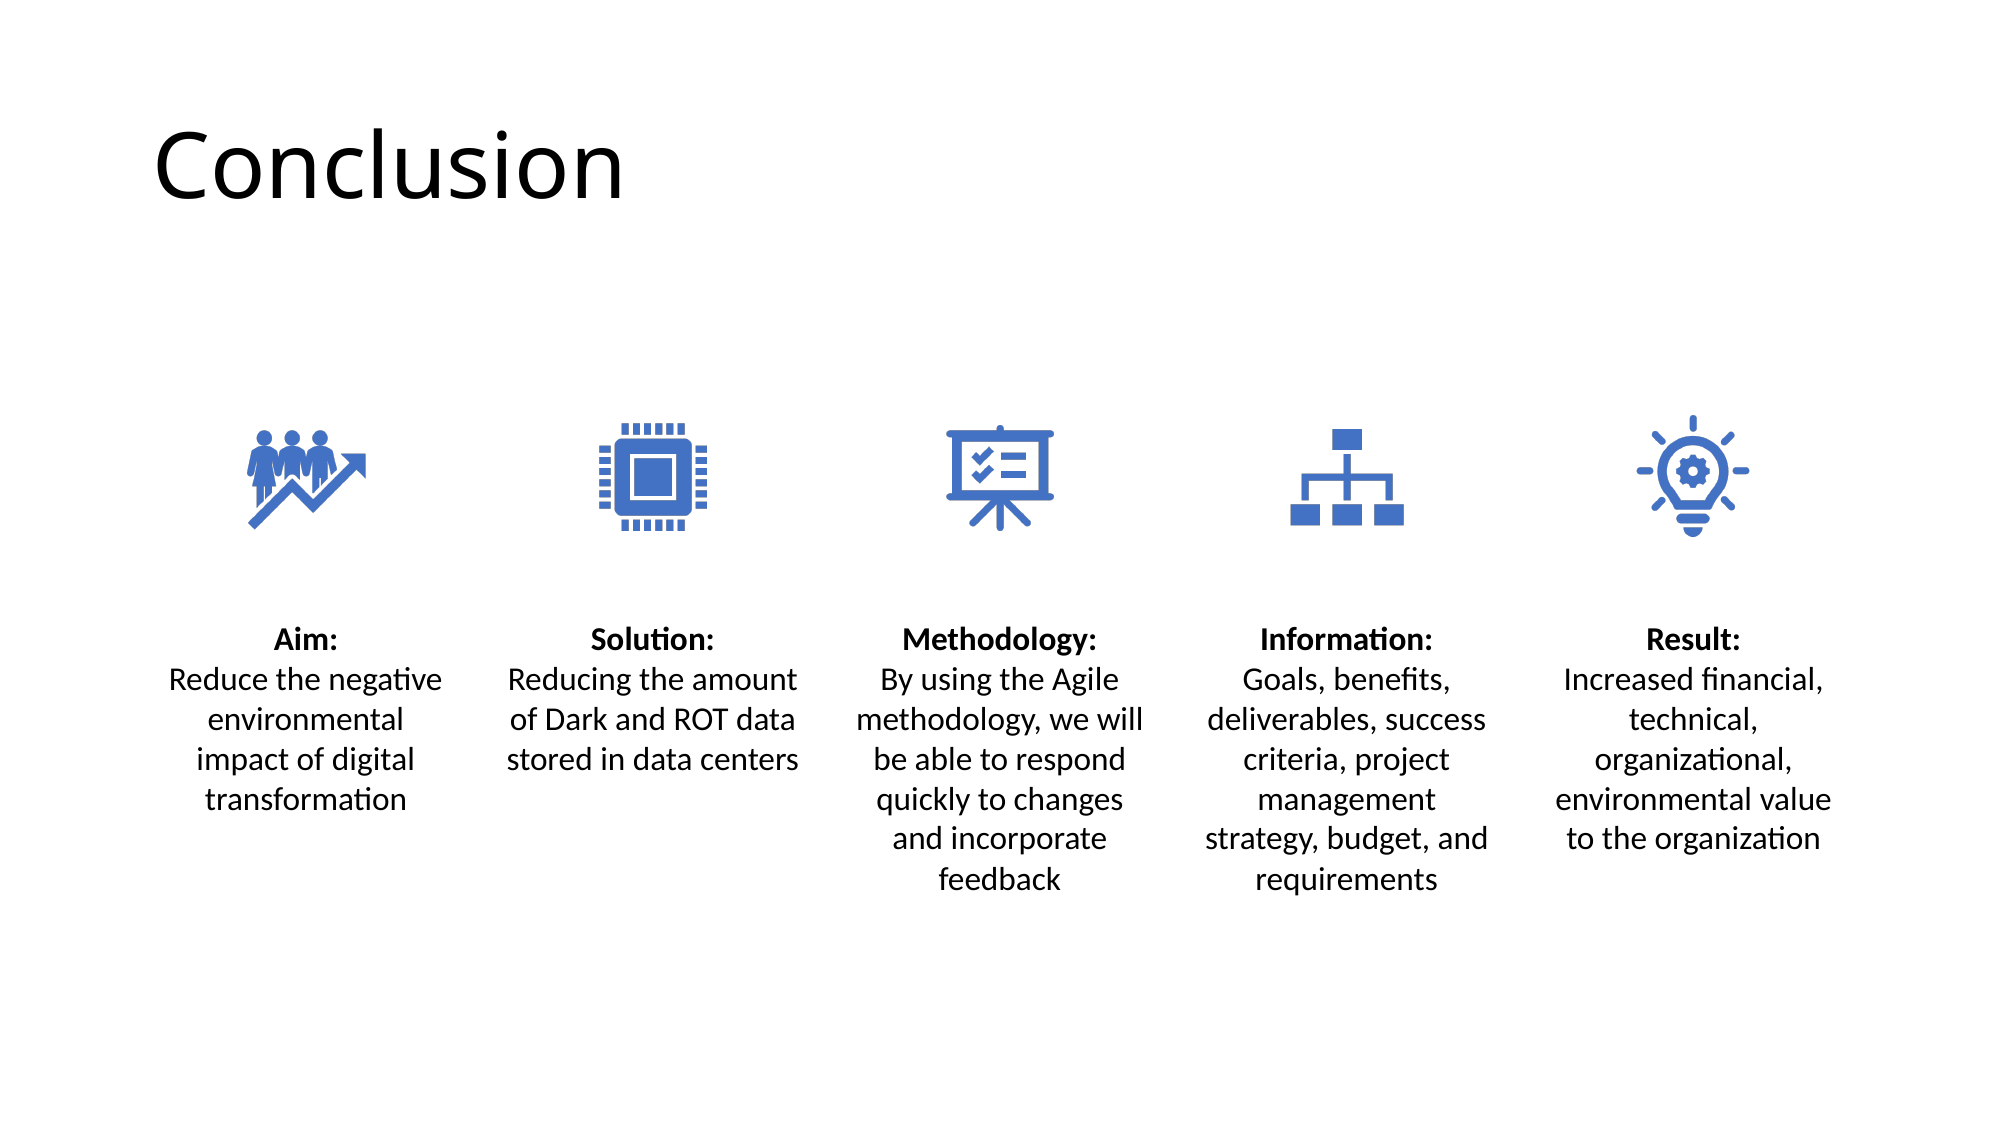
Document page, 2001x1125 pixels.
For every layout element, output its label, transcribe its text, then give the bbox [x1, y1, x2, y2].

text_box [586, 409, 720, 544]
text_box [1626, 409, 1761, 544]
title Conclusion [137, 59, 1863, 278]
text_box Methodology: By using the Agile methodology, we will be able to respond quickly to changes and incorporate feedback [852, 617, 1148, 903]
text_box [239, 409, 373, 544]
text_box [932, 409, 1067, 544]
text_box Aim: Reduce the negative environmental impact of digital transformation [158, 617, 454, 903]
text_box [1279, 409, 1414, 544]
text_box Solution: Reducing the amount of Dark and ROT data stored in data centers [505, 617, 801, 903]
text_box Result: Increased financial, technical, organizational, environmental value to the organization [1546, 617, 1842, 903]
text_box Information: Goals, benefits, deliverables, success criteria, project management strategy, budget, and requirements [1199, 617, 1495, 903]
